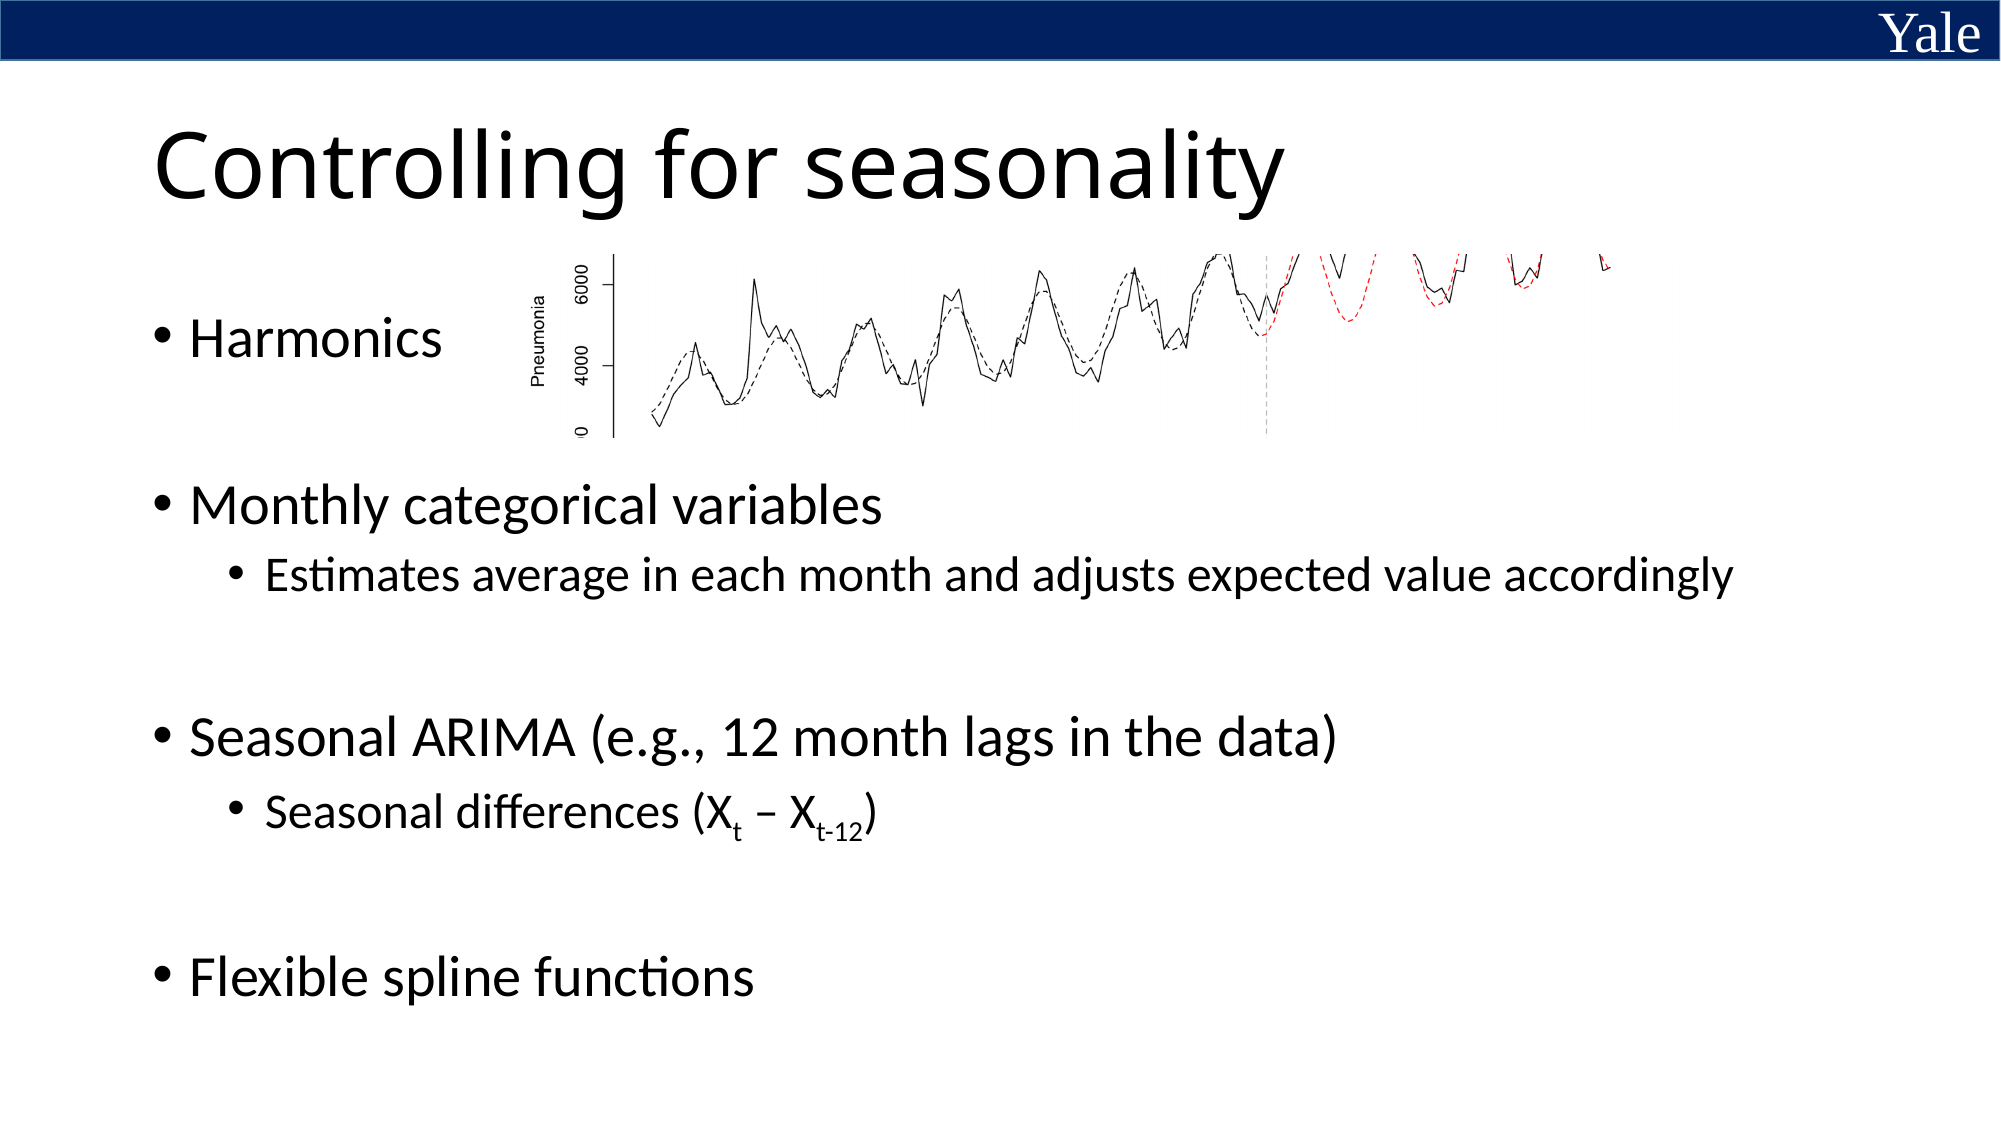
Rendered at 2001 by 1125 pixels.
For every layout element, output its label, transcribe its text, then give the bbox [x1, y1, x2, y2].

picture [524, 254, 1694, 438]
title Controlling for seasonality [137, 59, 1863, 278]
list Harmonics Monthly categorical variables Estimates average in each month and adjusts expected value accordingly Seasonal ARIMA (e.g., 12 month lags in the data) Seasonal differences (Xt – Xt-12) Flexible spline functions [137, 299, 1863, 1014]
